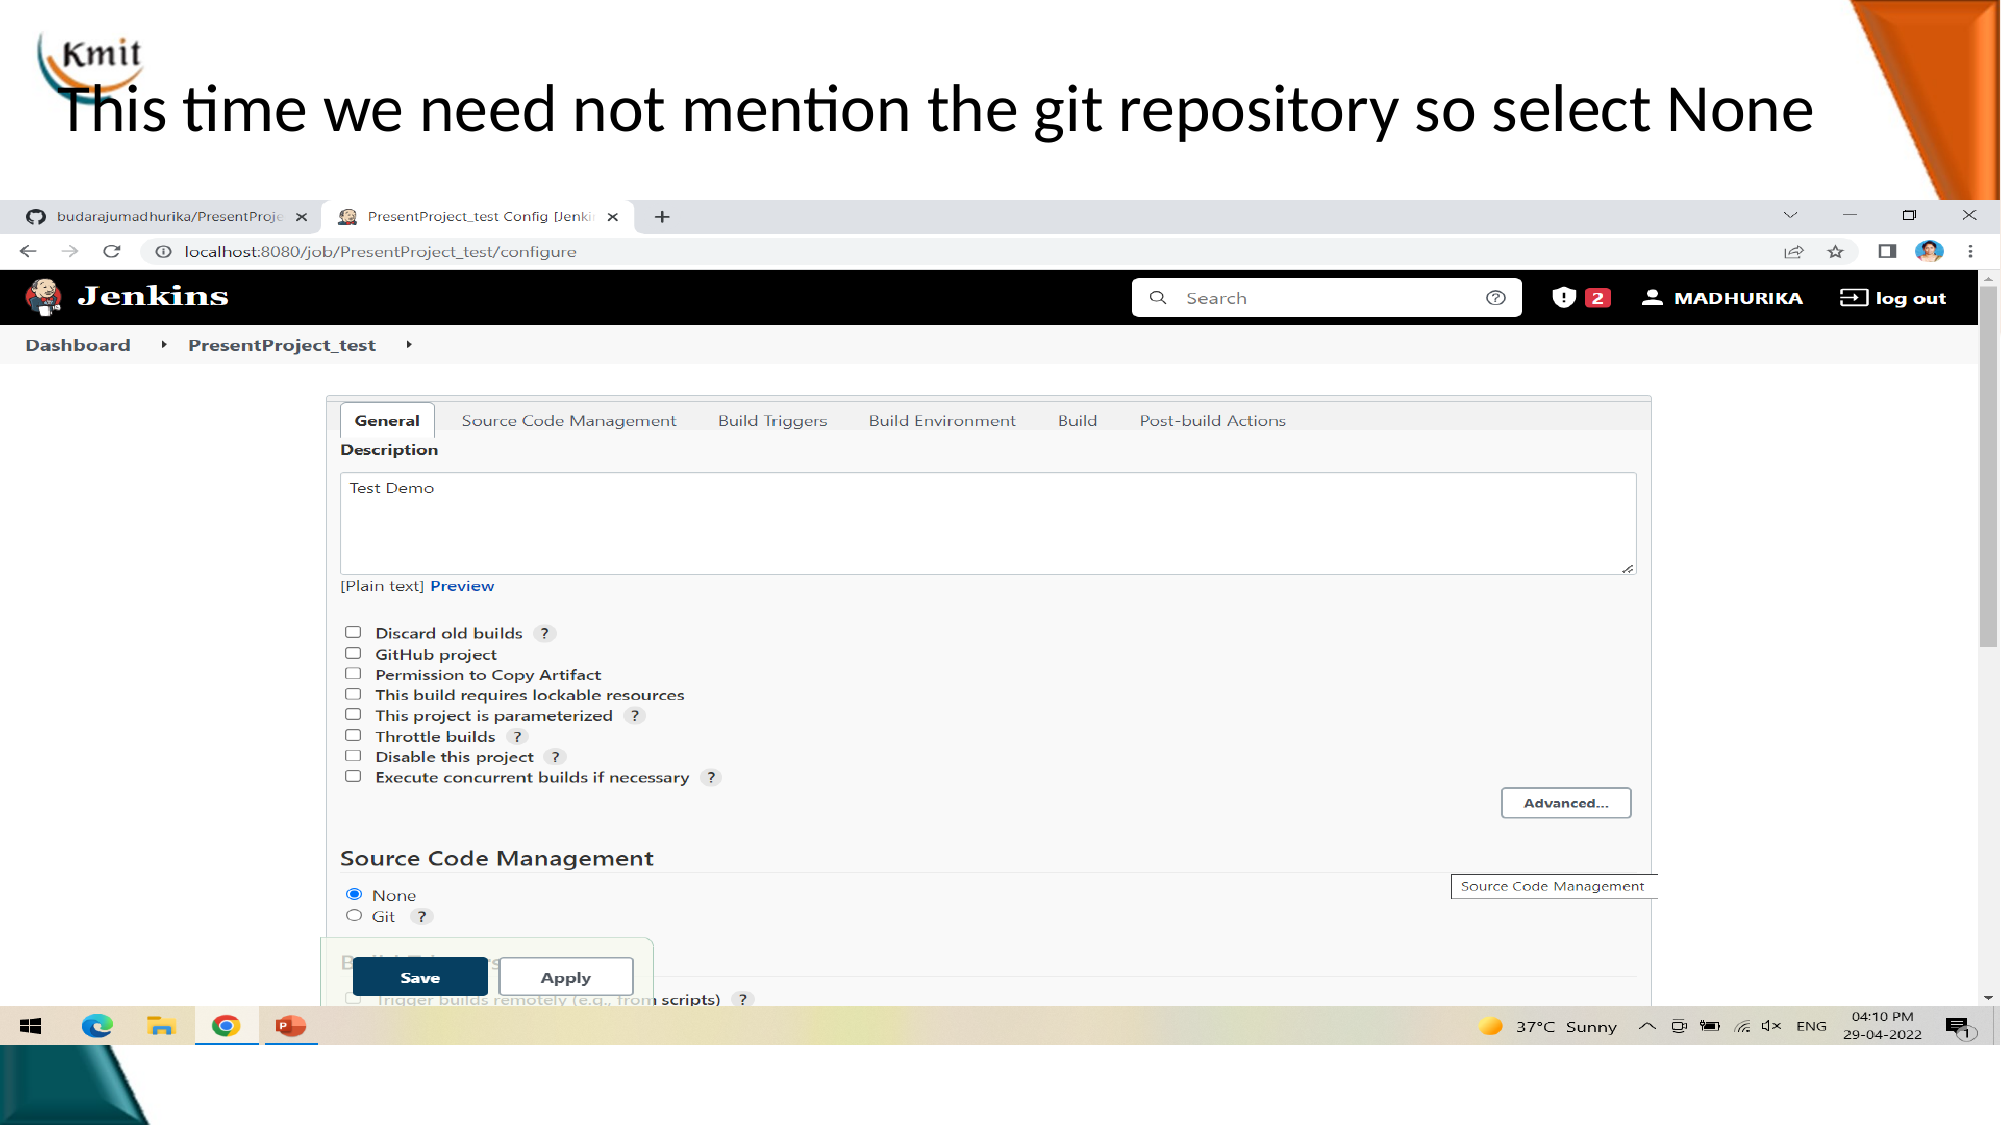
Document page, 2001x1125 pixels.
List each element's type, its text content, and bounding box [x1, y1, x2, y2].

title This time we need not mention the git repository so select None [43, 47, 1830, 163]
picture [0, 0, 2001, 1125]
